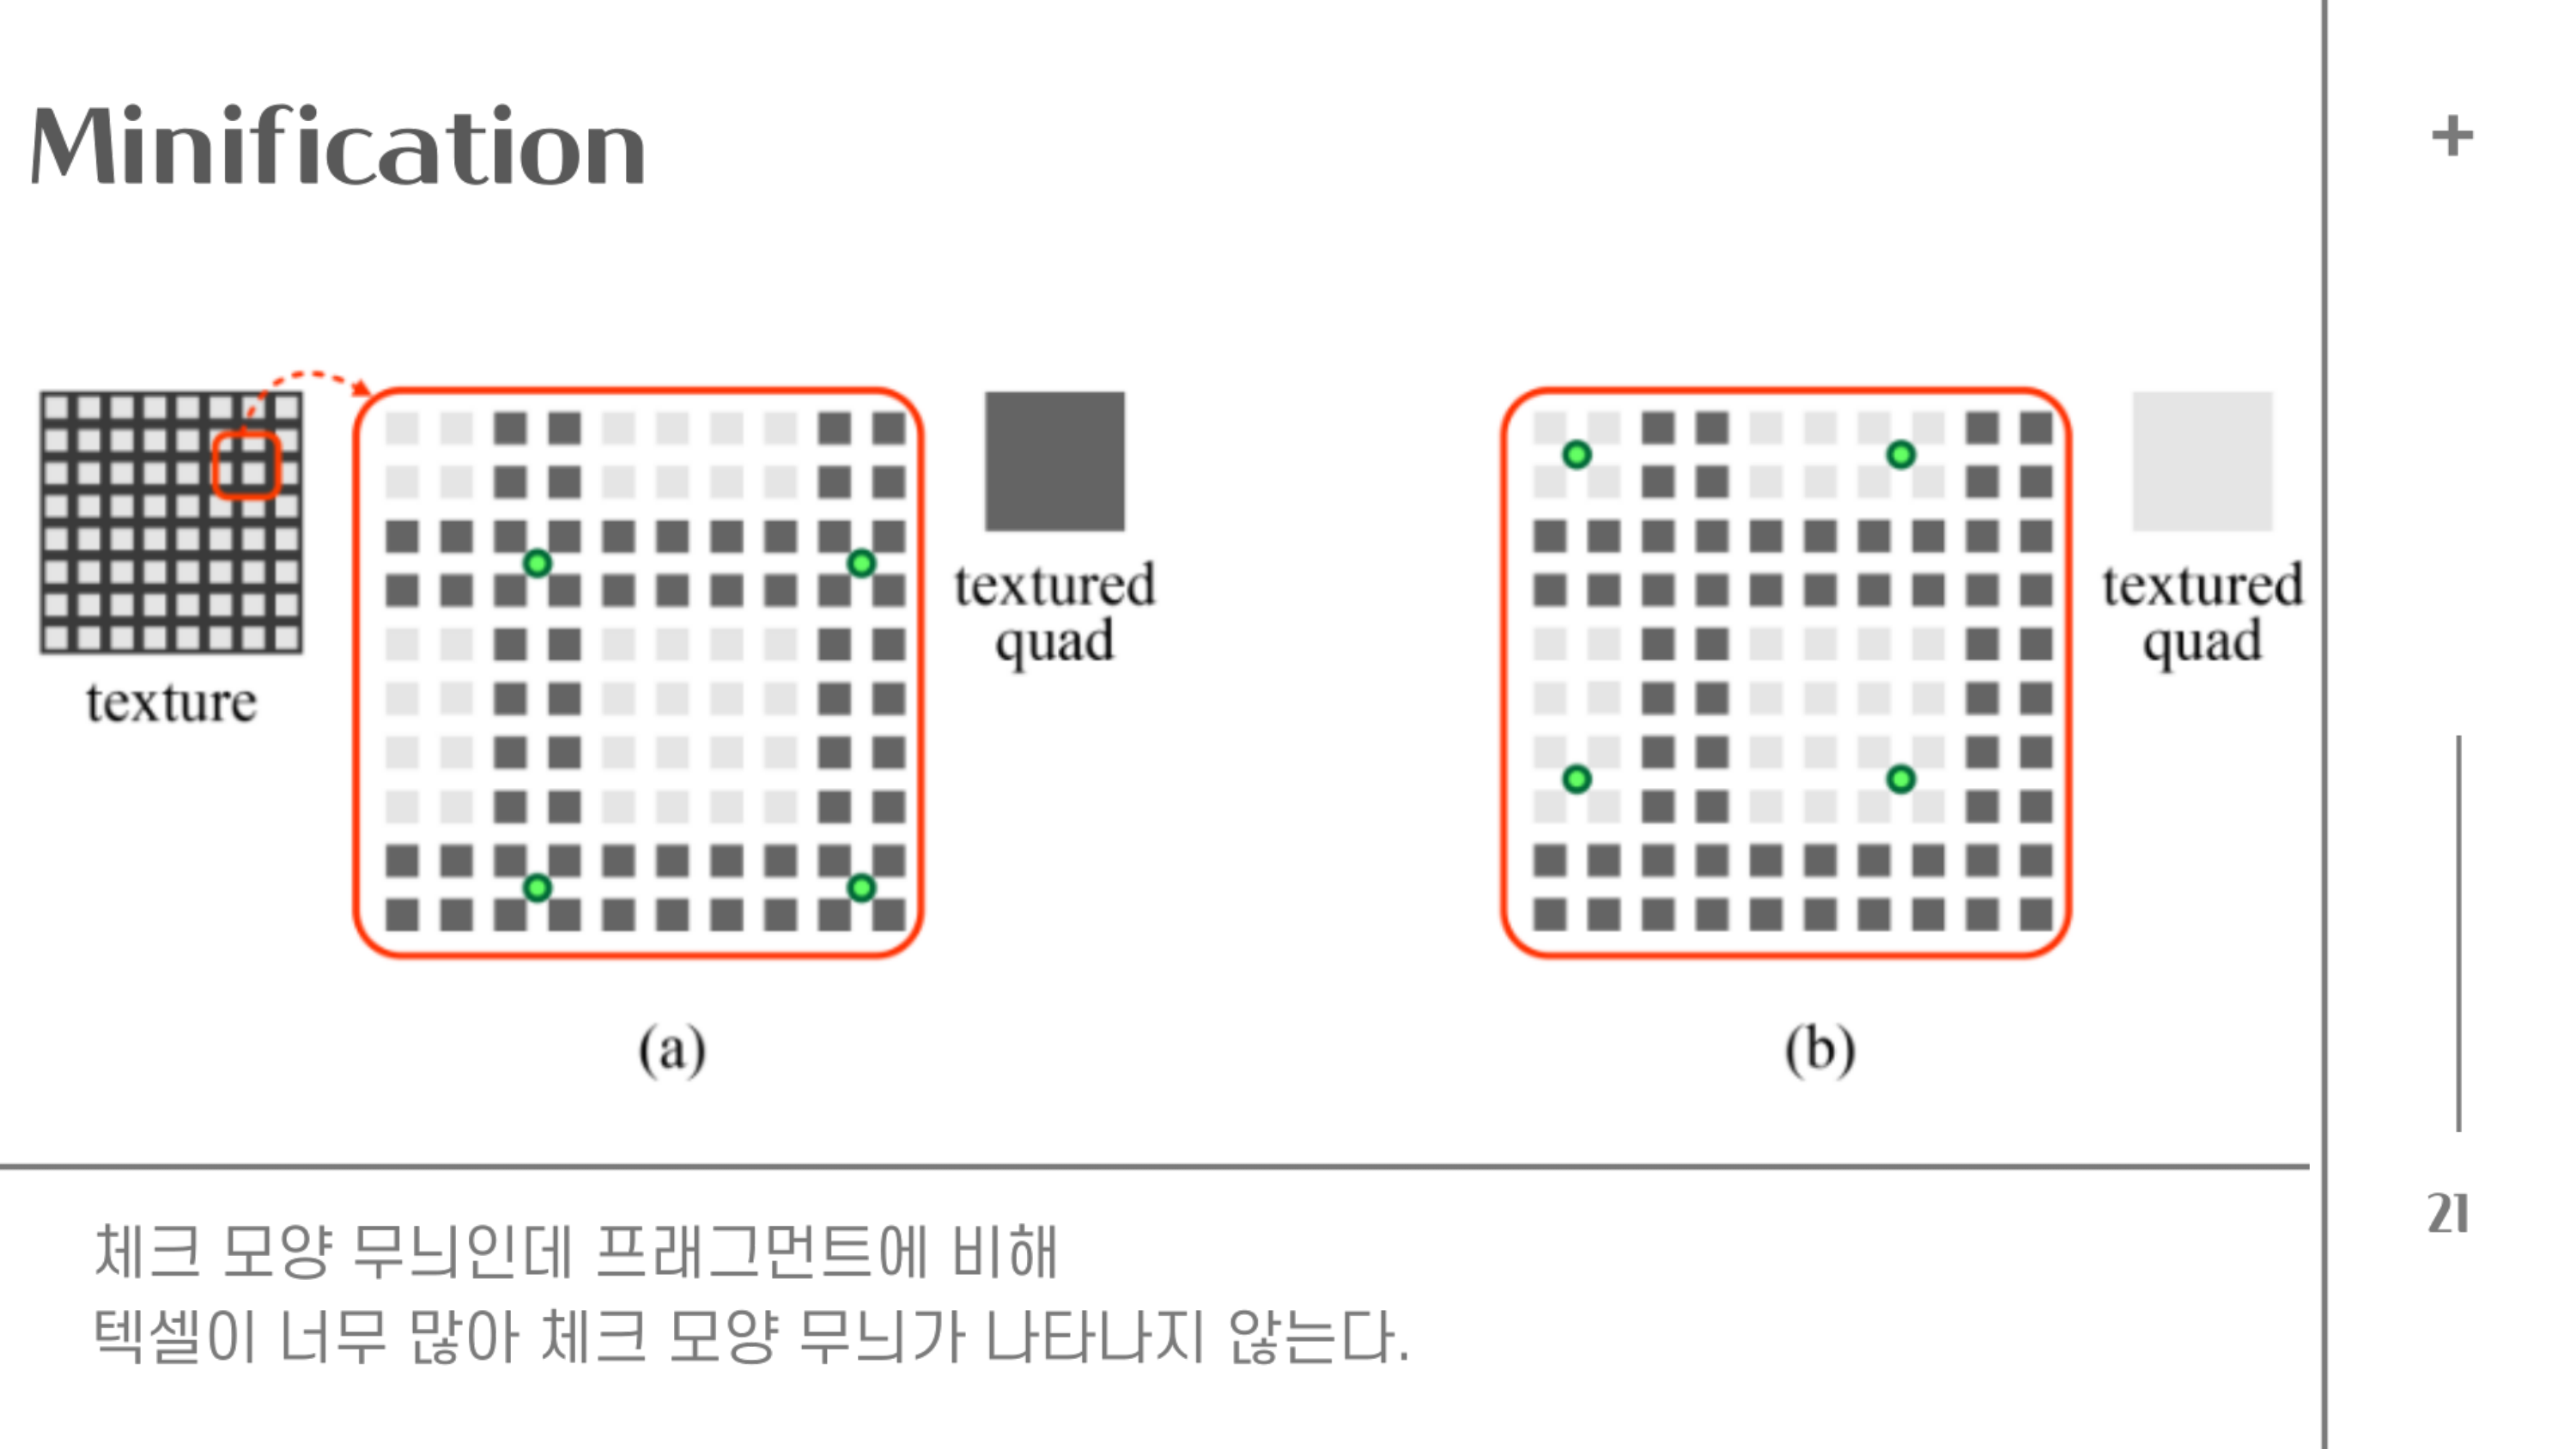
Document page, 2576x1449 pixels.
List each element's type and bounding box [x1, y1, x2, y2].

picture [82, 1200, 1446, 1404]
text_box [2316, 739, 2576, 764]
picture [2313, 0, 2336, 739]
picture [12, 60, 699, 276]
picture [2313, 764, 2336, 925]
picture [2313, 943, 2336, 1449]
picture [2380, 1170, 2498, 1278]
text_box [2316, 925, 2576, 943]
picture [2396, 62, 2524, 255]
picture [2451, 764, 2467, 925]
text_box [0, 1155, 2310, 1179]
text_box [0, 355, 2310, 1100]
picture [2451, 943, 2467, 1131]
picture [2451, 736, 2467, 739]
